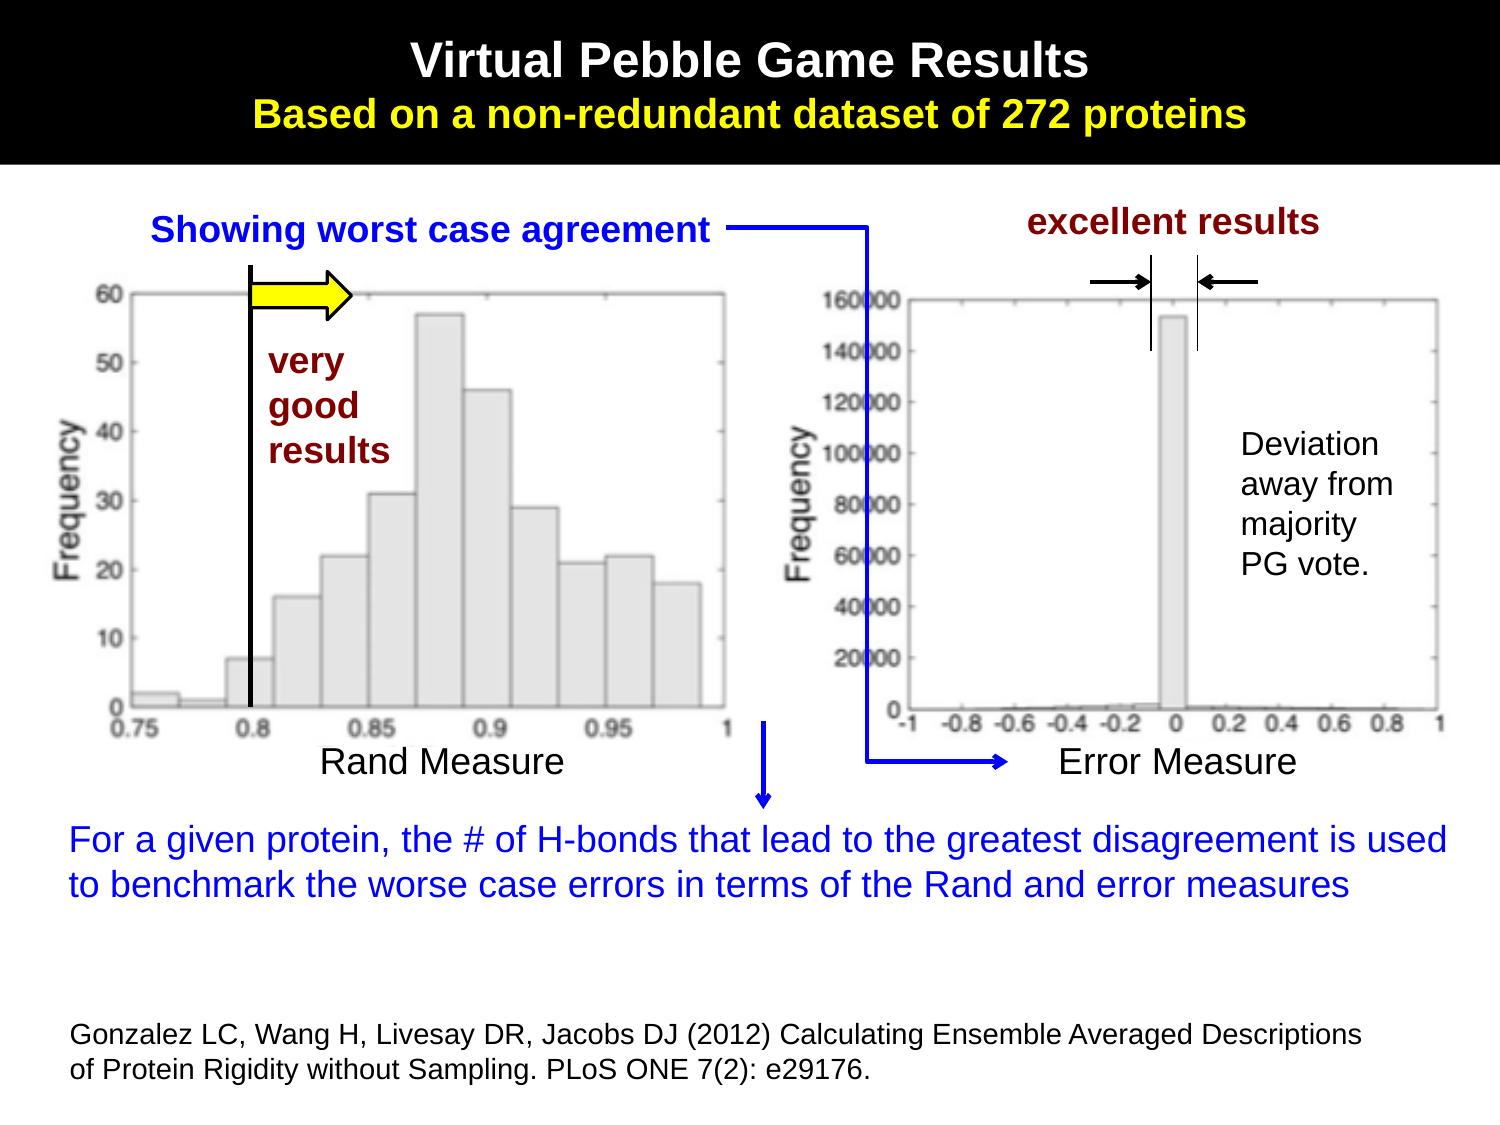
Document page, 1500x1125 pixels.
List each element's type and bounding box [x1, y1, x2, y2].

text_box [0, 0, 1500, 165]
text_box [54, 1007, 1394, 1125]
text_box [25, 189, 1486, 913]
